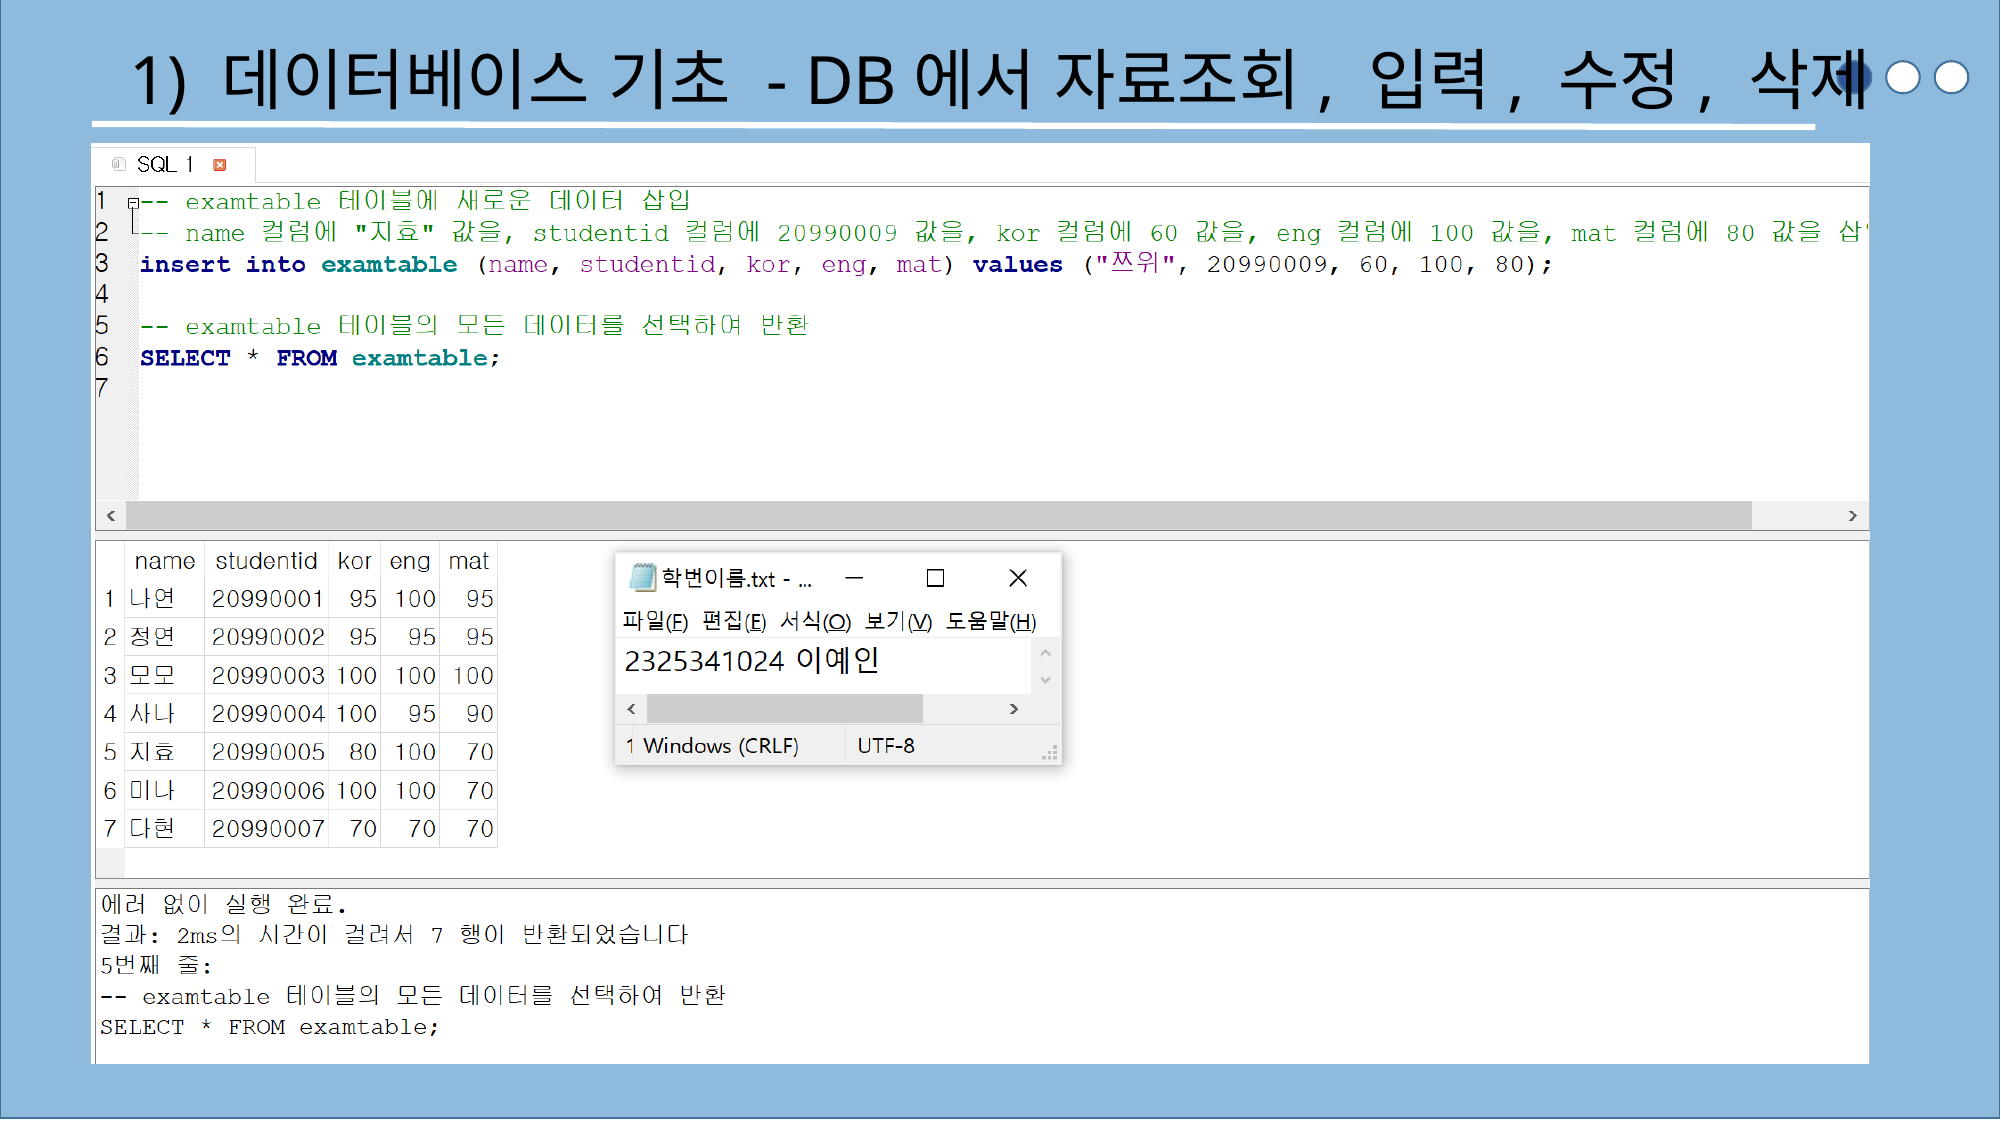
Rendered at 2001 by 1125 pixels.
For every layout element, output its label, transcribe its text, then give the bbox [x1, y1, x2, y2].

text_box 1) 데이터베이스 기초 - DB에서 자료조회, 입력, 수정, 삭제 [114, 30, 1935, 126]
text_box [0, 0, 2000, 1119]
picture [91, 143, 1870, 1064]
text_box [1837, 61, 1969, 94]
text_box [91, 123, 1816, 127]
